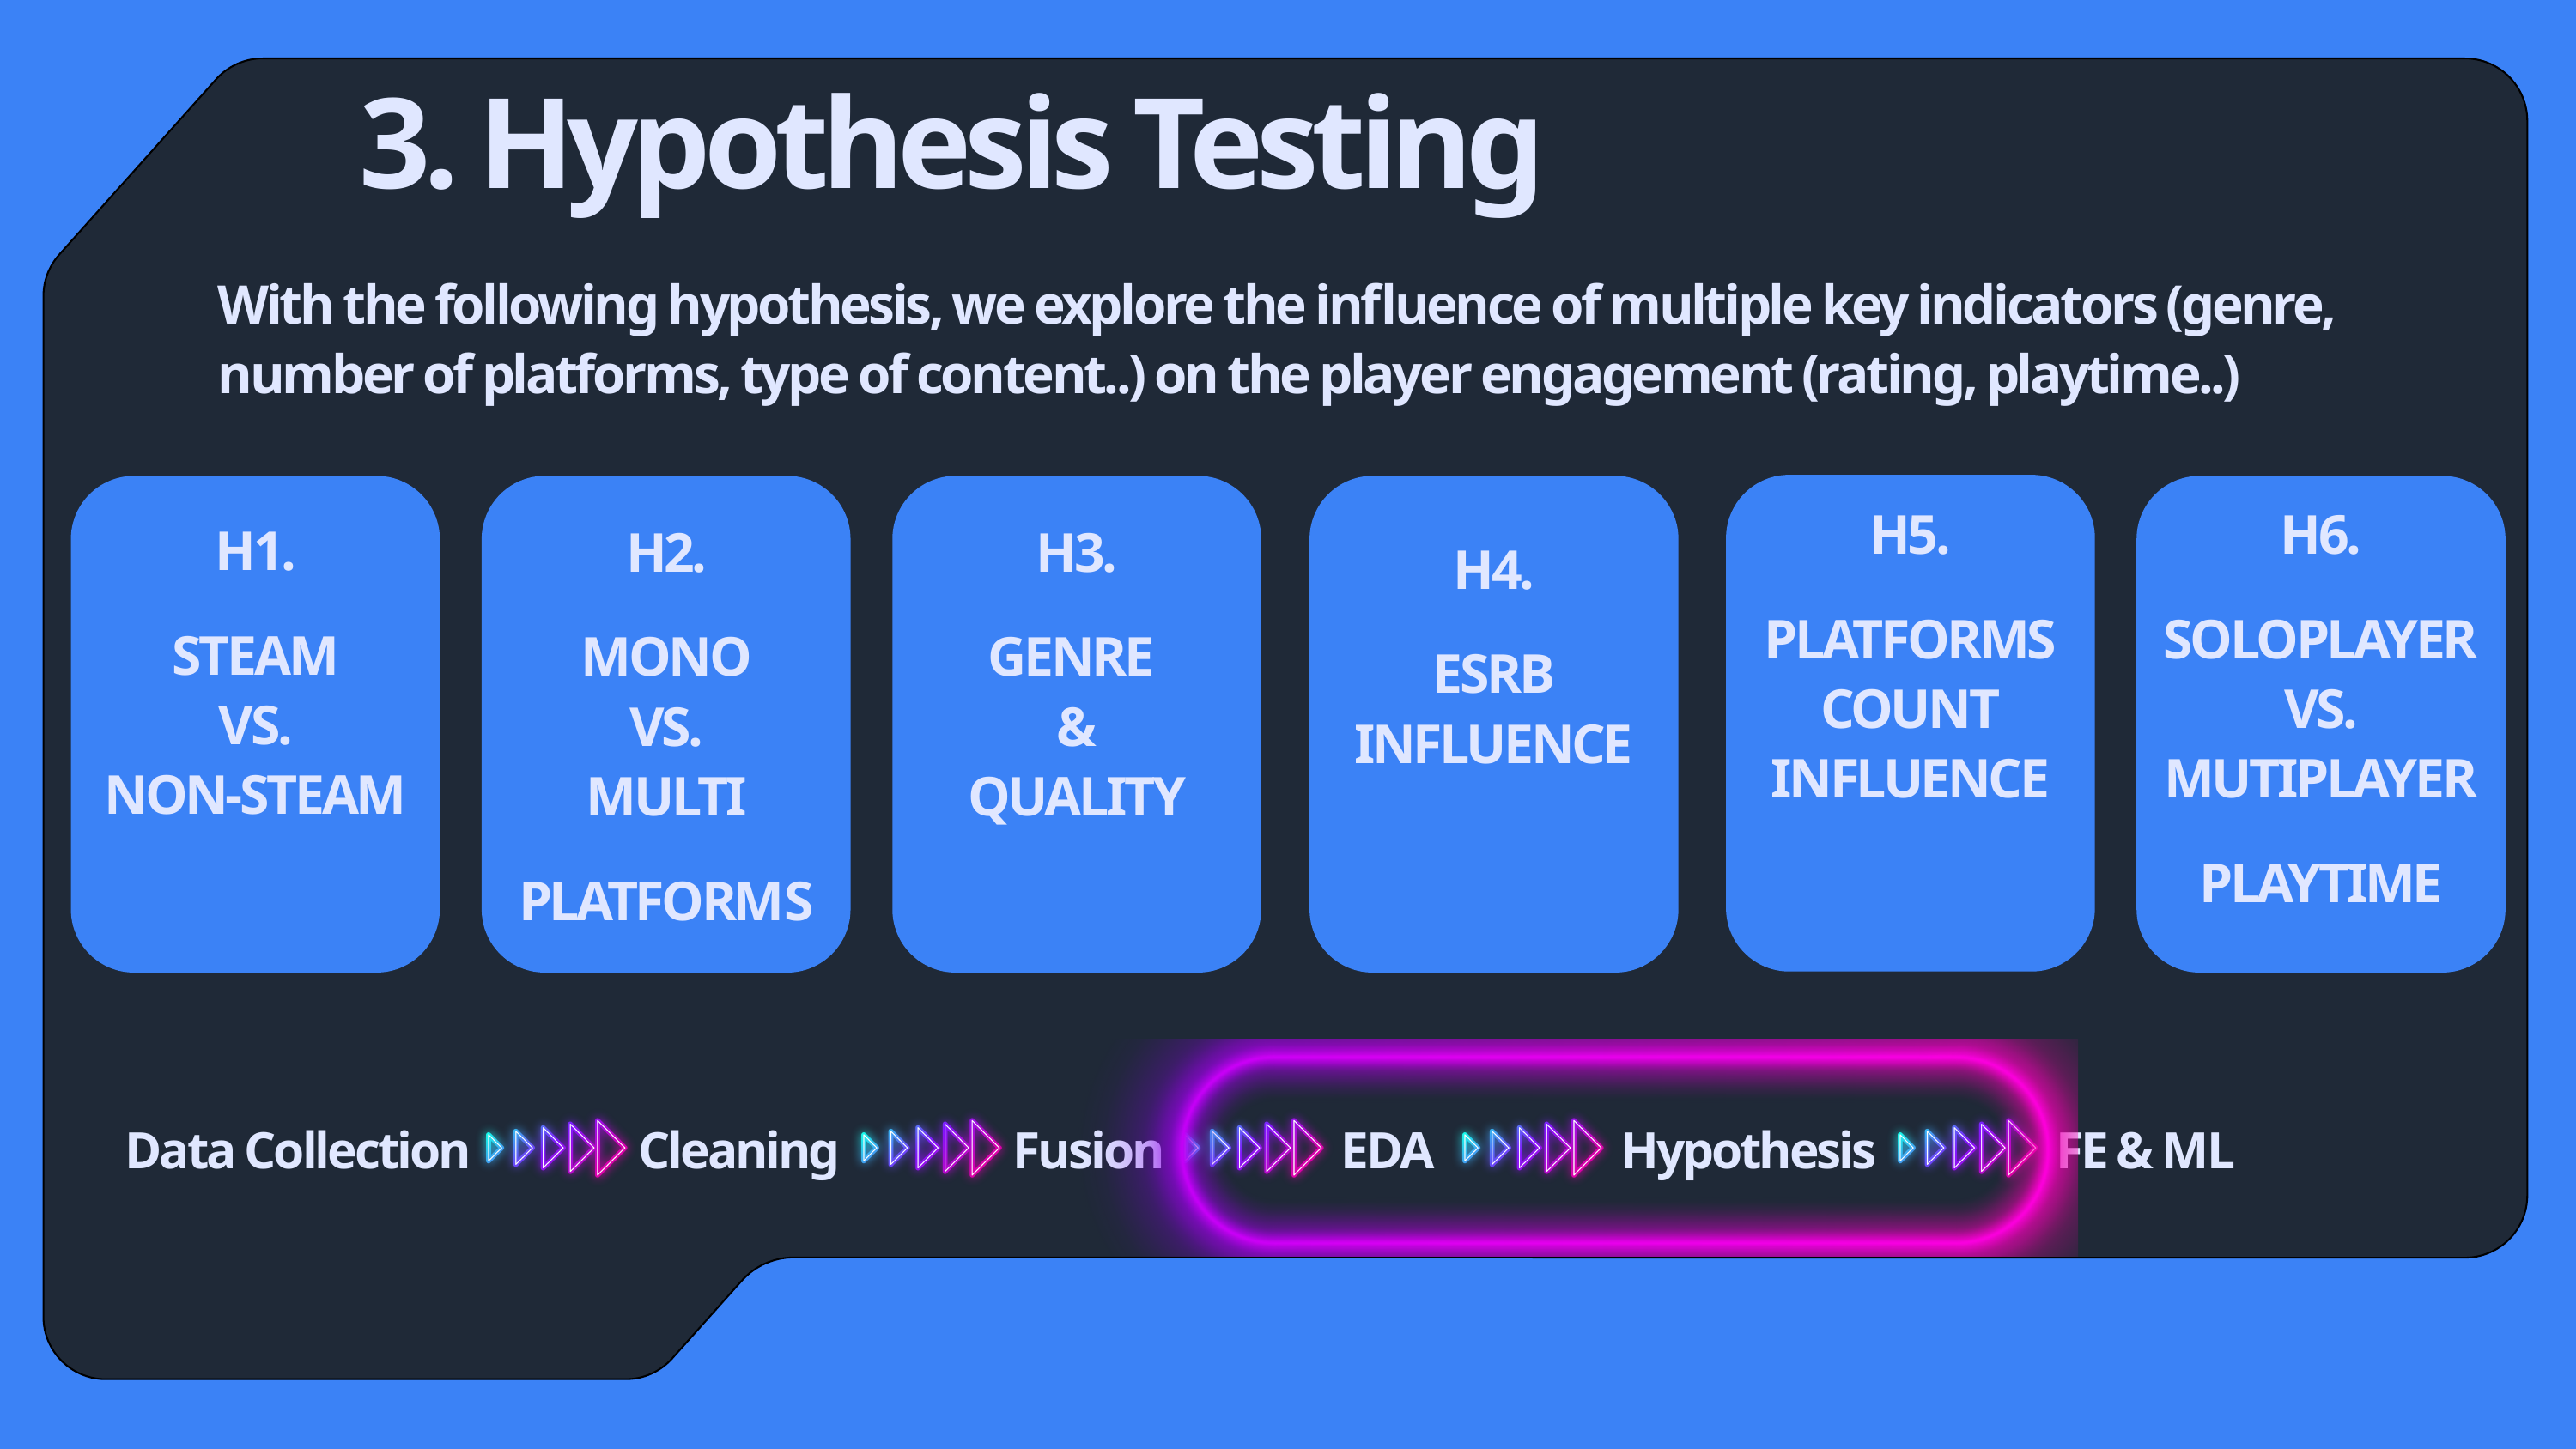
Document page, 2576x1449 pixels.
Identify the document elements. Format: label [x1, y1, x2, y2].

text_box [70, 476, 440, 973]
text_box [125, 1106, 2254, 1189]
text_box [1309, 476, 1679, 973]
text_box [1725, 474, 2095, 972]
text_box [891, 476, 1262, 973]
text_box [2136, 476, 2506, 973]
text_box [43, 58, 2528, 1379]
text_box [481, 476, 851, 973]
